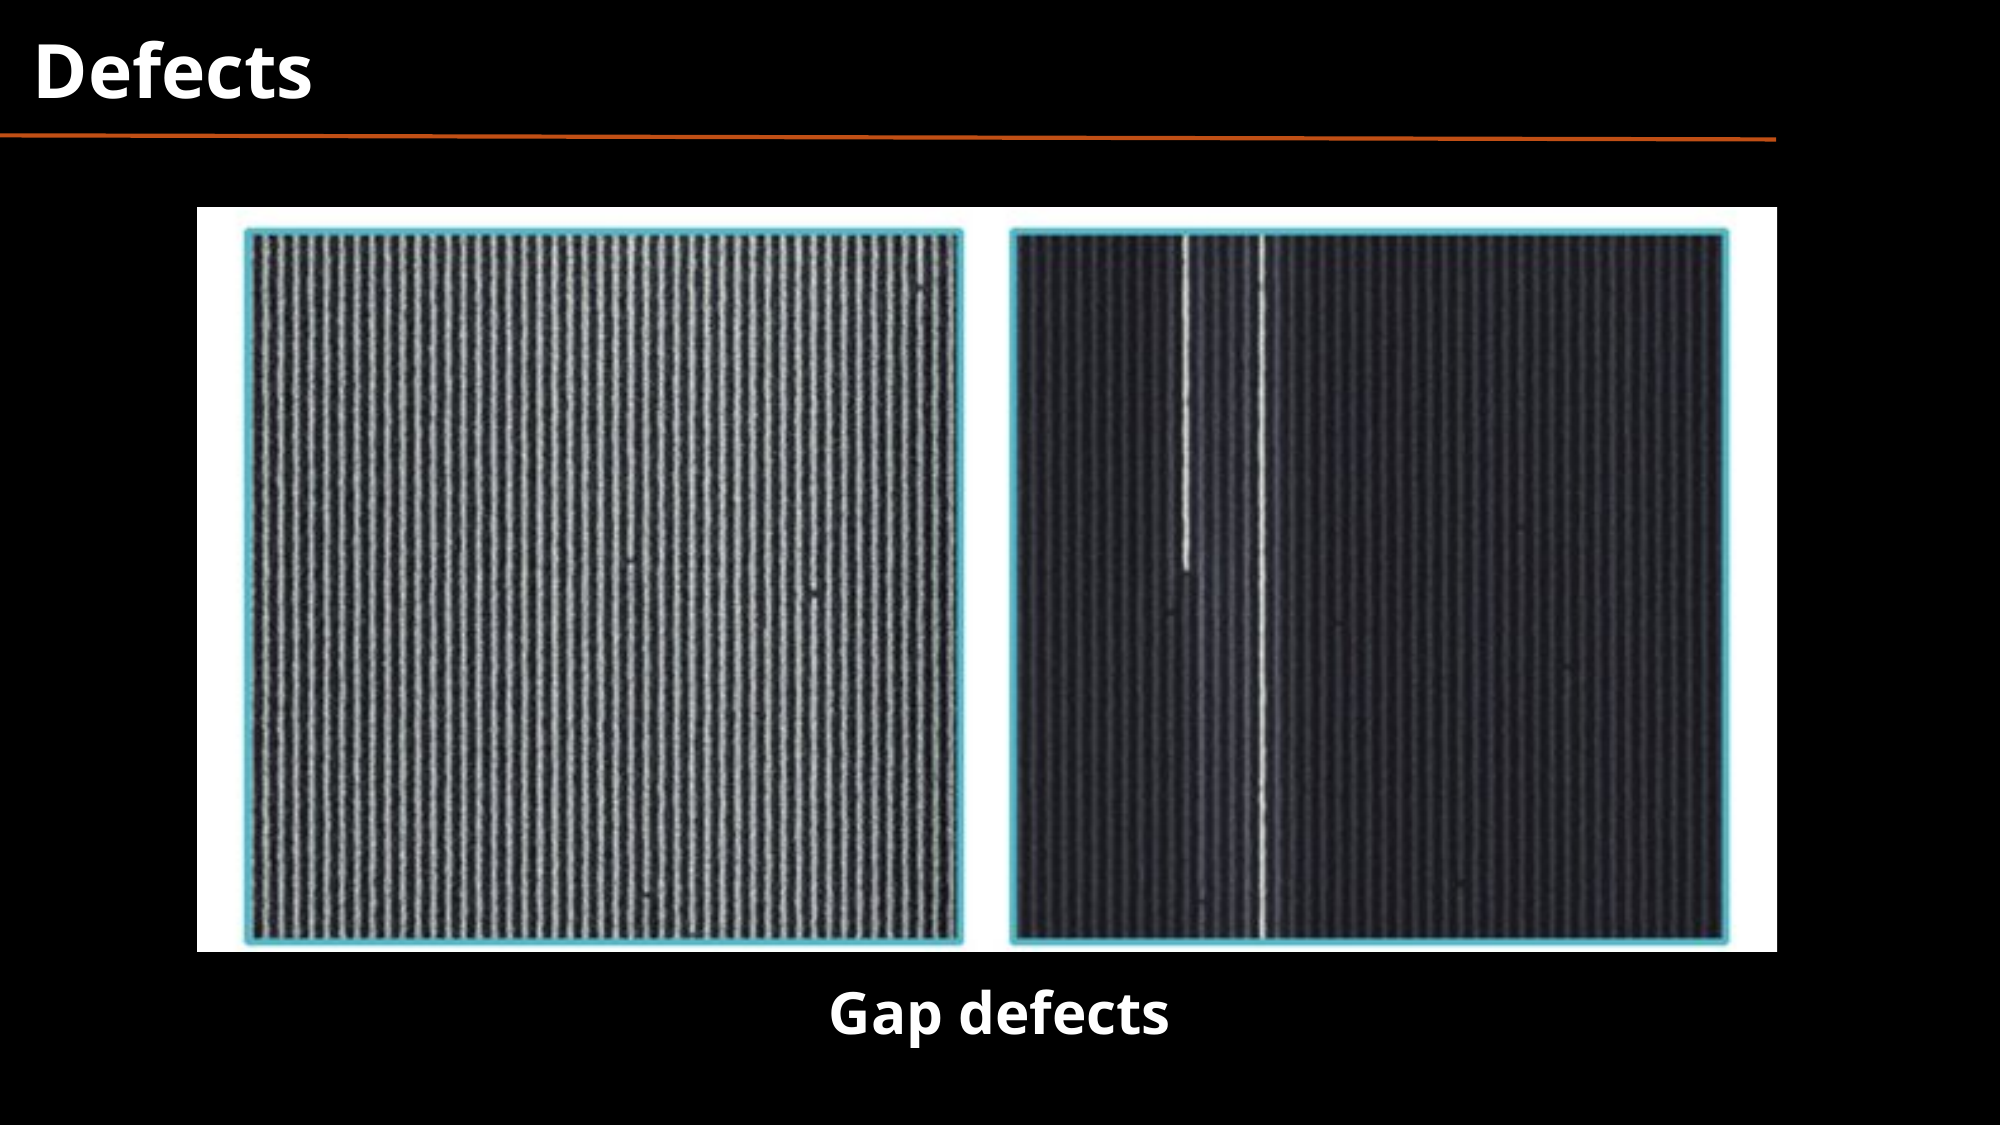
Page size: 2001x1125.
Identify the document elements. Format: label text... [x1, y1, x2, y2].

picture [196, 207, 1778, 952]
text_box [0, 134, 1777, 140]
text_box Gap defects [814, 968, 1186, 1054]
text_box Defects [18, 15, 329, 121]
